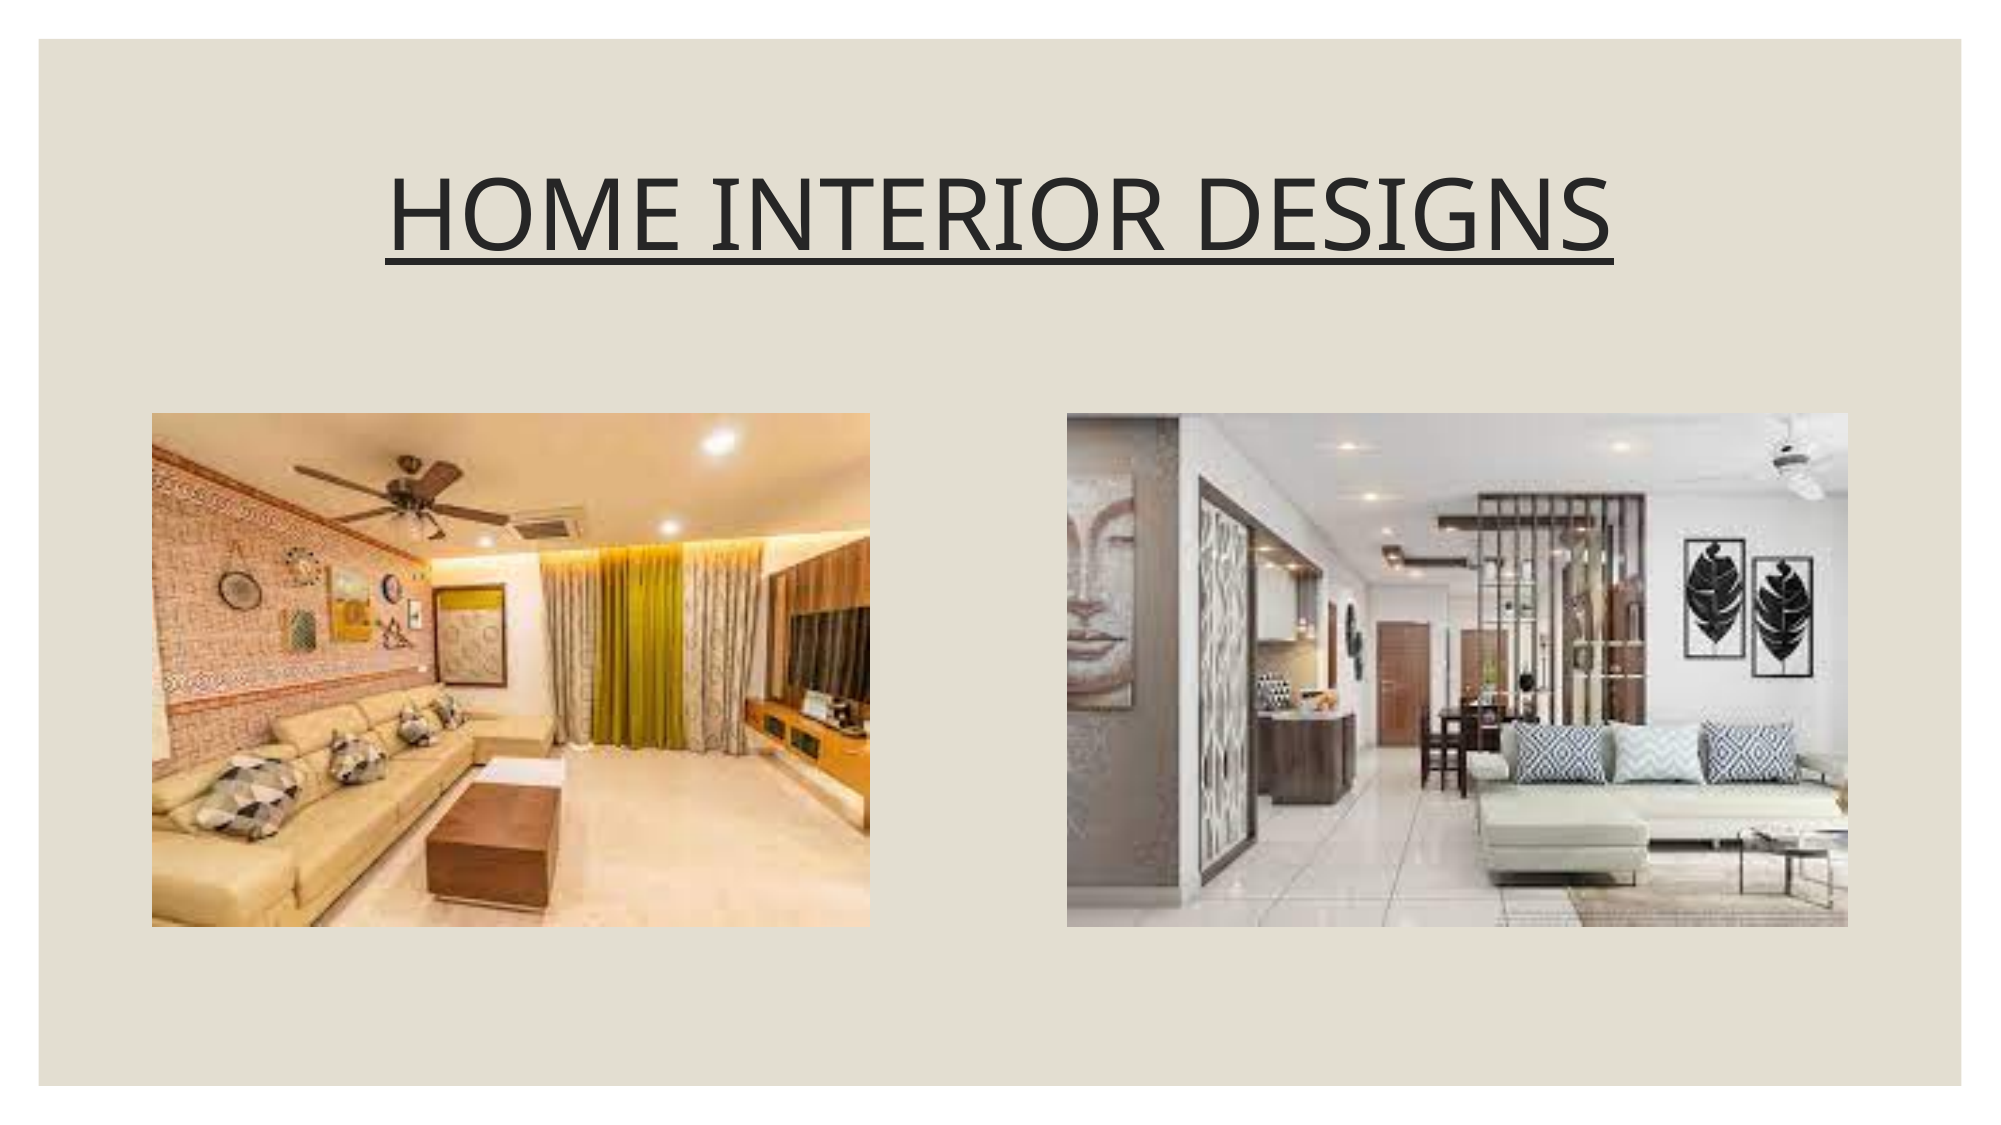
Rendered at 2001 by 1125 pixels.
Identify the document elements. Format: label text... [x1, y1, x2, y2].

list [152, 414, 870, 927]
picture [1067, 413, 1848, 927]
title HOME INTERIOR DESIGNS [174, 105, 1825, 331]
